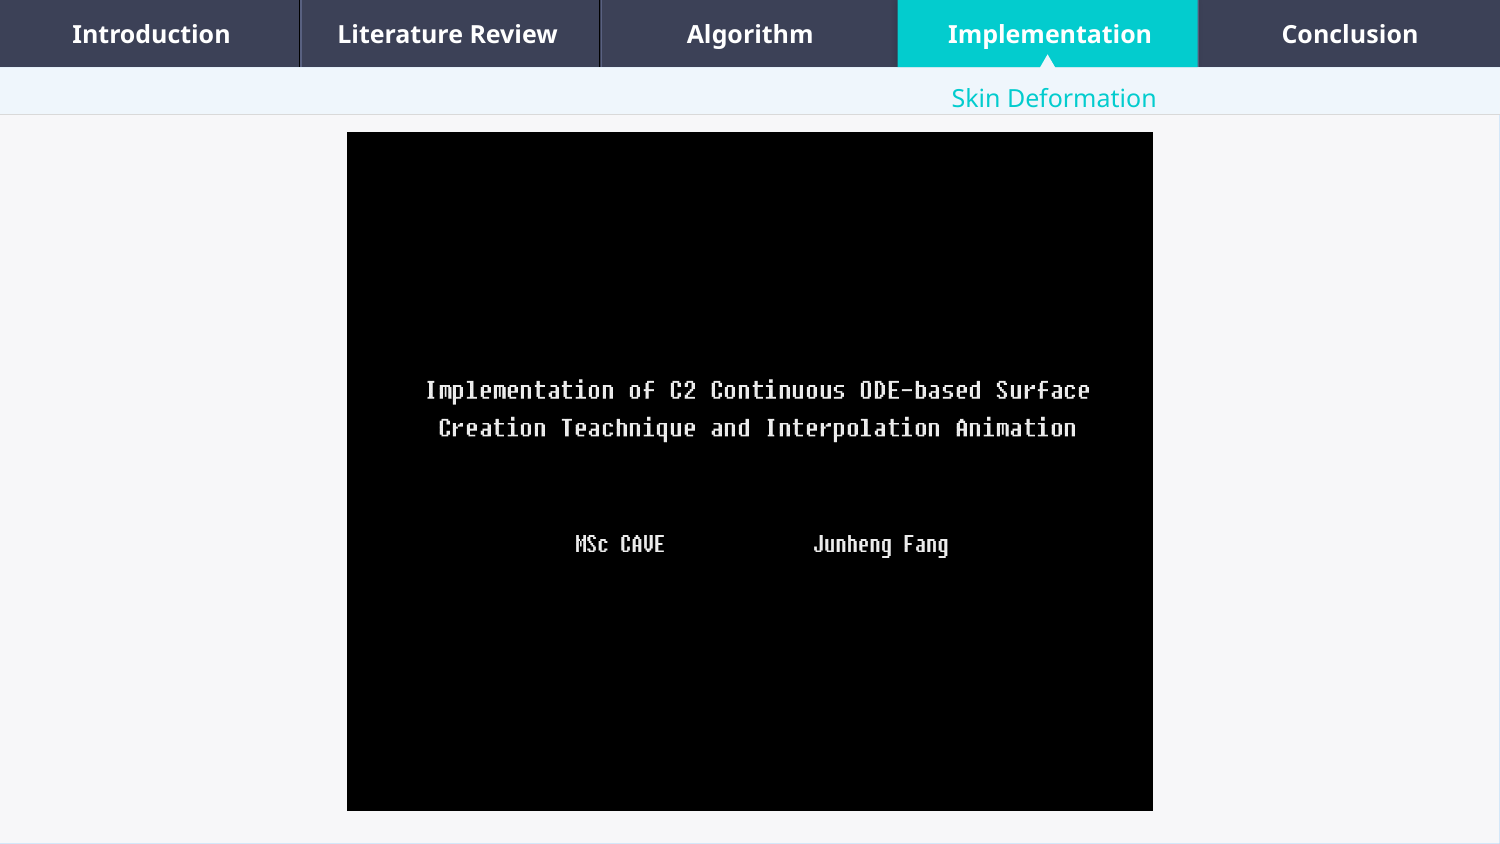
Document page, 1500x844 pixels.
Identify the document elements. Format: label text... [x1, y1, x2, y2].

text_box Conclusion [1199, 9, 1500, 59]
text_box Literature Review [297, 9, 599, 59]
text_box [346, 131, 1154, 812]
text_box Algorithm [599, 9, 899, 59]
text_box Implementation [899, 9, 1199, 59]
text_box Introduction [0, 9, 297, 59]
text_box Skin Deformation [936, 60, 1173, 120]
